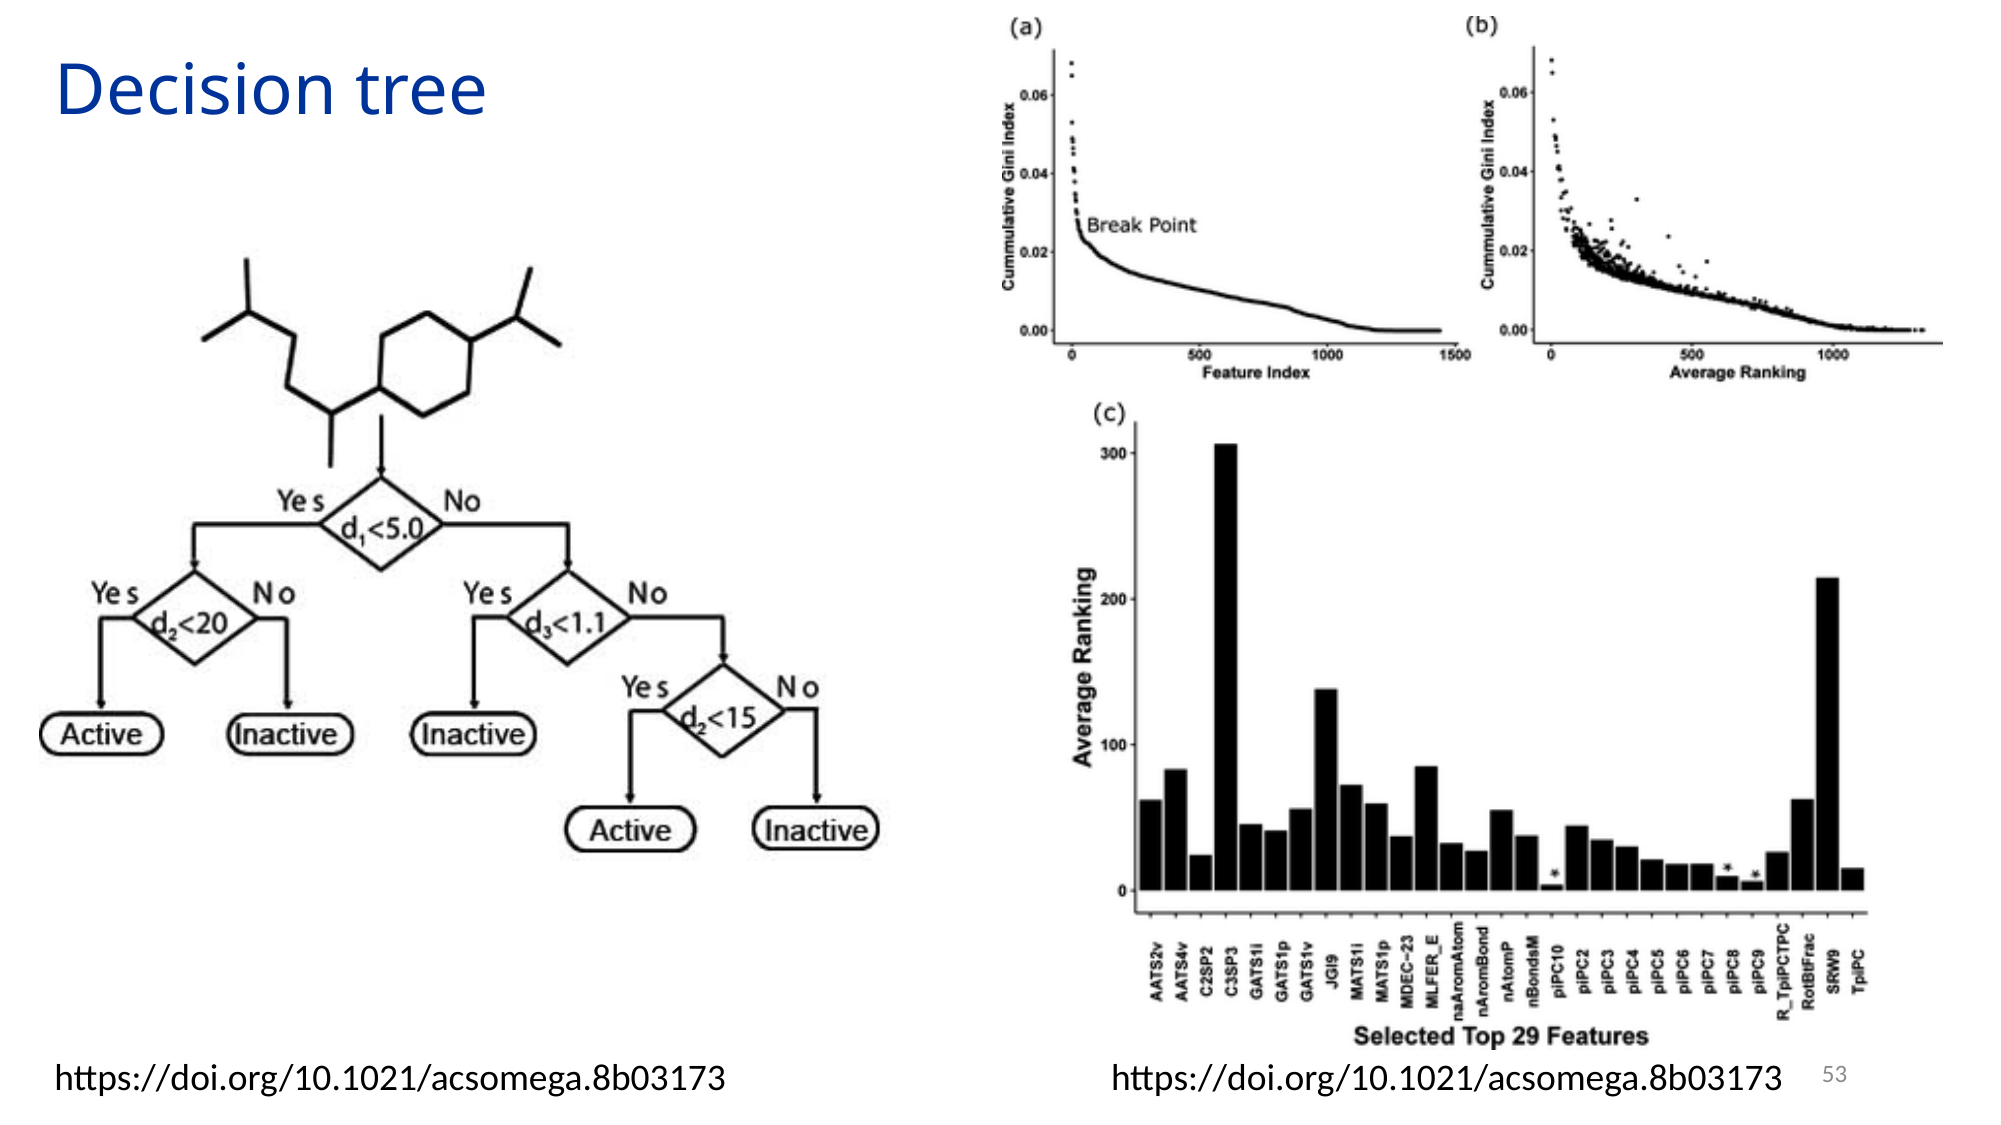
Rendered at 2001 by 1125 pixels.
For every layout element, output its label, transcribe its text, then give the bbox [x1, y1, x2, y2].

text_box https://doi.org/10.1021/acsomega.8b03173 [39, 1045, 1058, 1105]
slide_number 53 [1412, 1050, 1863, 1103]
title Decision tree [39, 45, 1002, 137]
text_box https://doi.org/10.1021/acsomega.8b03173 [1096, 1045, 2000, 1105]
picture [1002, 16, 1943, 1050]
picture [39, 248, 890, 861]
